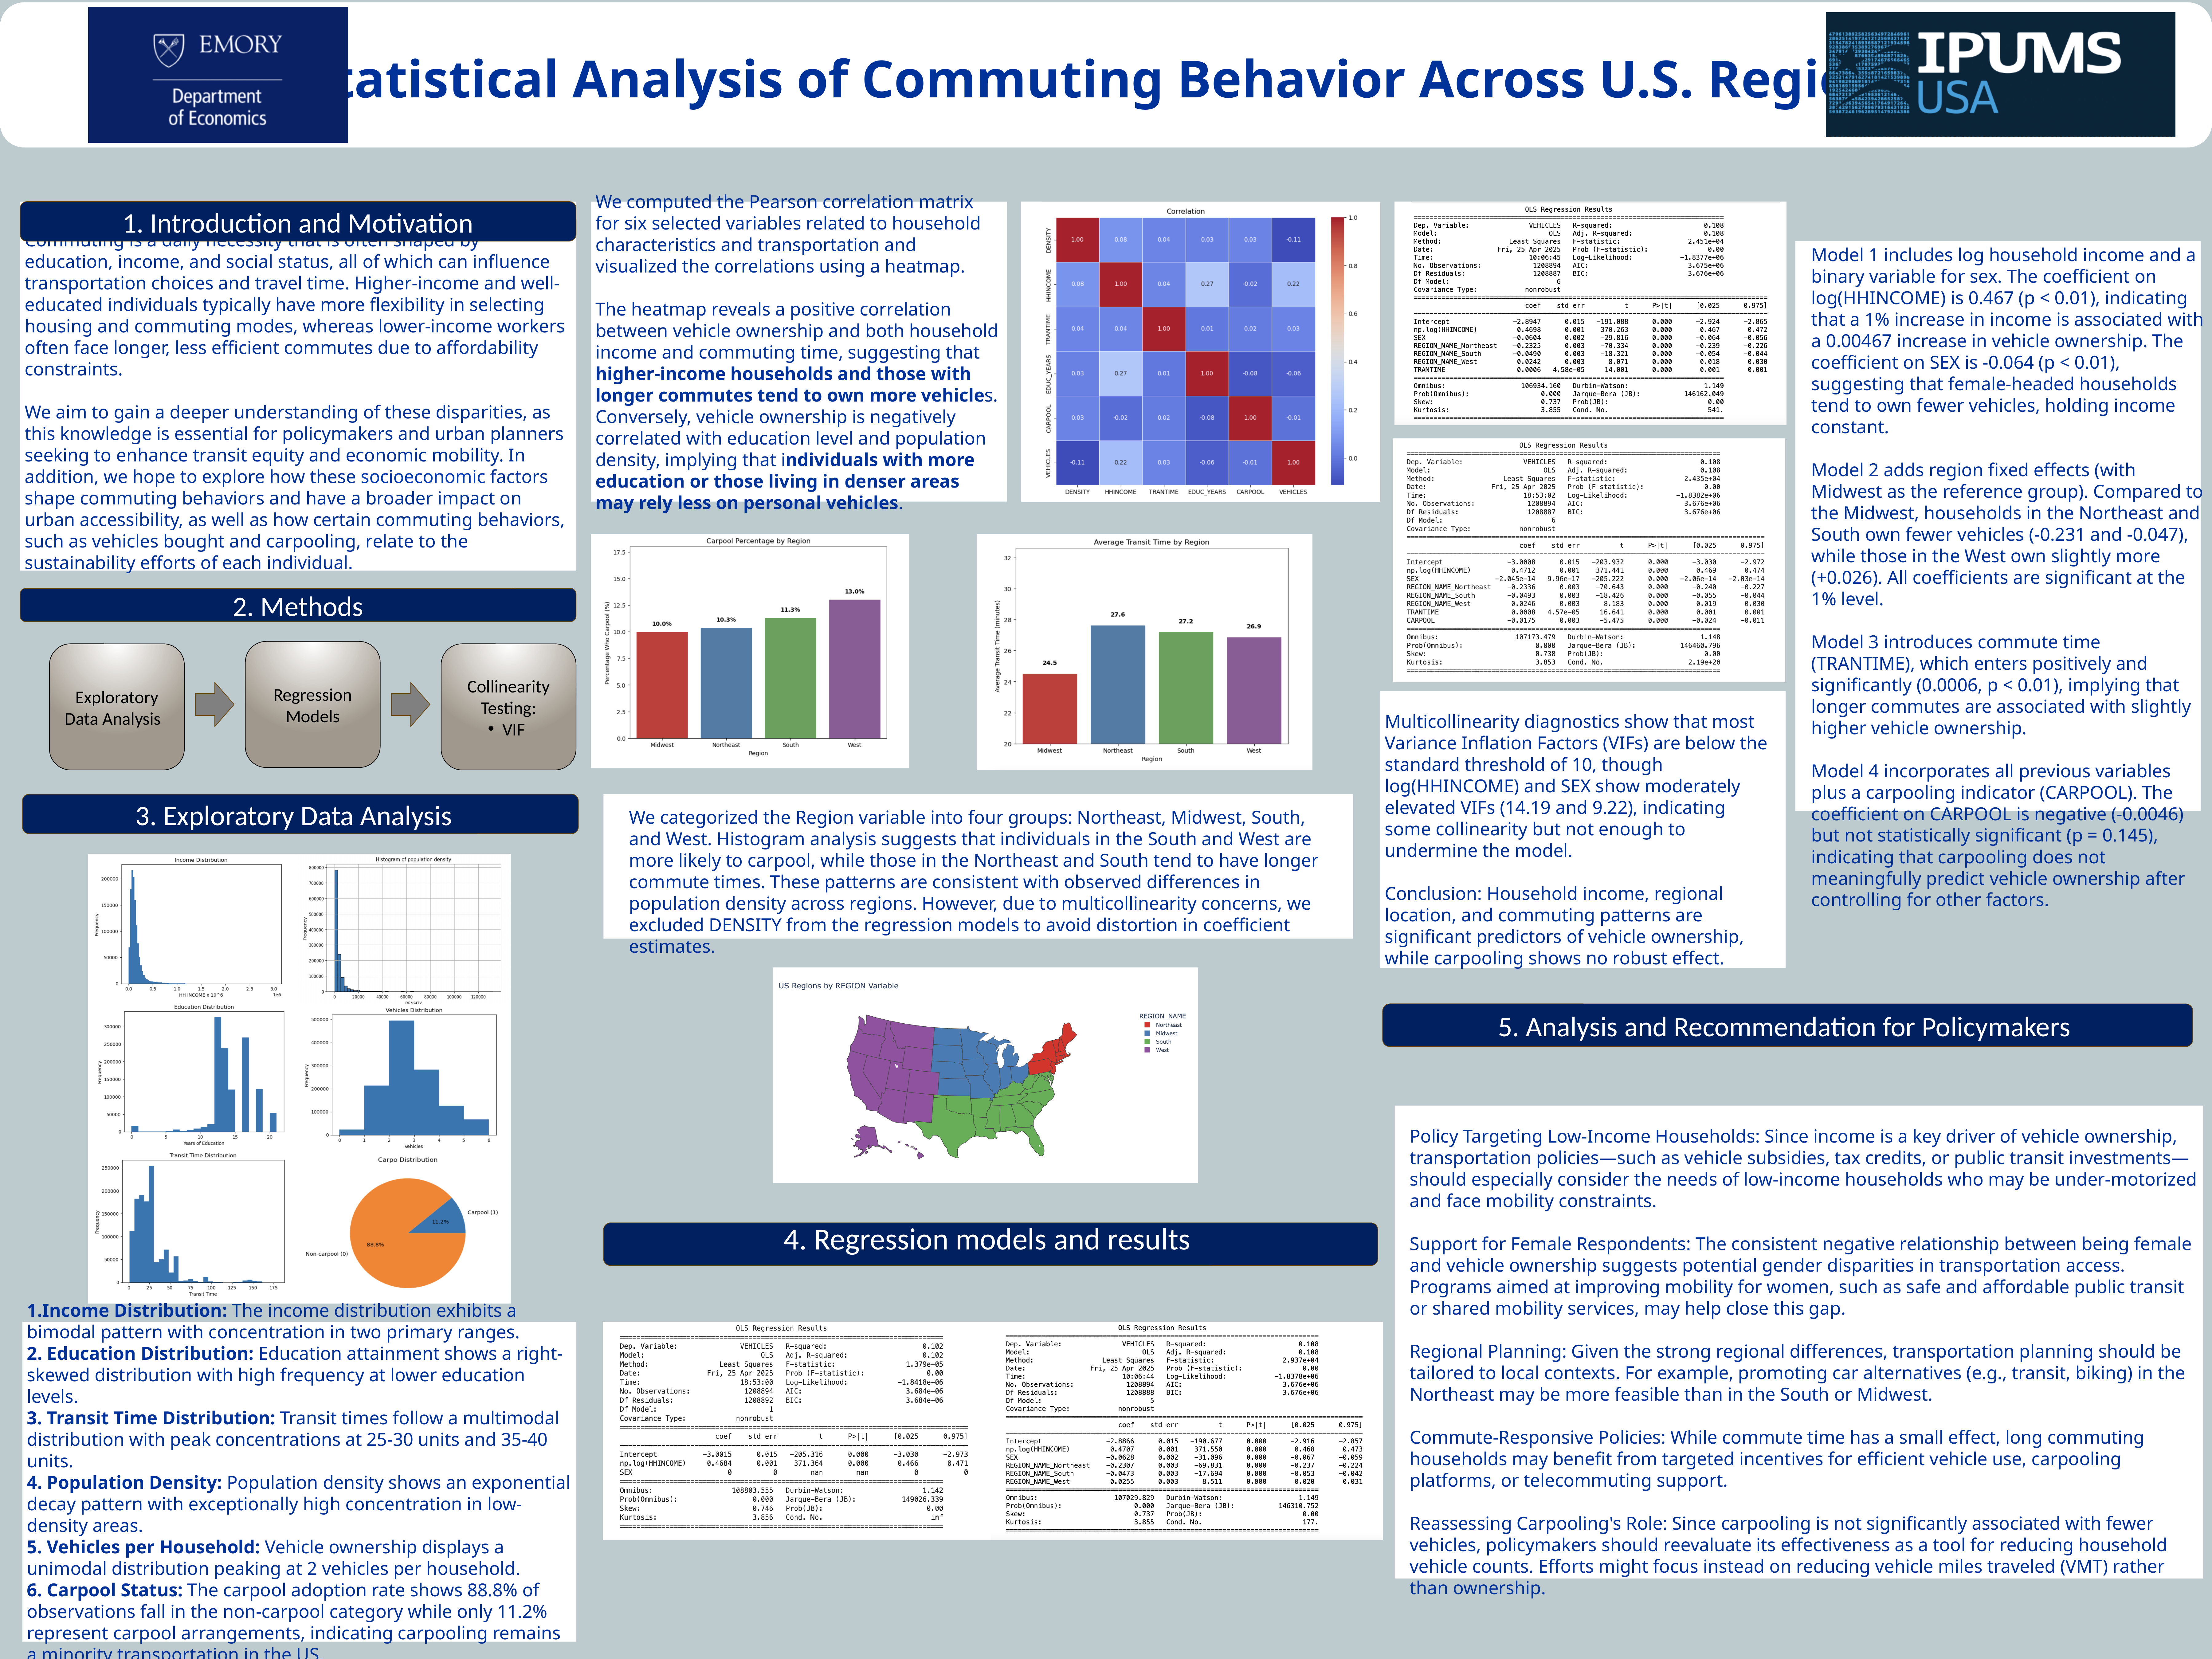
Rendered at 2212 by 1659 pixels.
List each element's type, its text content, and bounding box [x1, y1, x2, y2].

picture [88, 854, 511, 1304]
text_box [391, 682, 430, 727]
text_box [1380, 691, 1786, 968]
text_box We categorized the Region variable into four groups: Northeast, Midwest, South, and West. Histogram analysis suggests that individuals in the South and West are more likely to carpool, while those in the Northeast and South tend to have longer commute times. These patterns are consistent with observed differences in population density across regions. However, due to multicollinearity concerns, we excluded DENSITY from the regression models to avoid distortion in coefficient estimates. [624, 803, 1346, 959]
picture [977, 534, 1312, 770]
picture [591, 534, 909, 768]
text_box 1.Income Distribution: The income distribution exhibits a bimodal pattern with concentration in two primary ranges. 2. Education Distribution: Education attainment shows a right-skewed distribution with high frequency at lower education levels. 3. Transit Time Distribution: Transit times follow a multimodal distribution with peak concentrations at 25-30 units and 35-40 units. 4. Population Density: Population density shows an exponential decay pattern with exceptionally high concentration in low-density areas. 5. Vehicles per Household: Vehicle ownership displays a unimodal distribution peaking at 2 vehicles per household. 6. Carpool Status: The carpool adoption rate shows 88.8% of observations fall in the non-carpool category while only 11.2% represent carpool arrangements, indicating carpooling remains a minority transportation in the US. [22, 1322, 576, 1642]
picture [1021, 202, 1380, 502]
text_box [195, 682, 234, 727]
text_box Statistical Analysis of Commuting Behavior Across U.S. Regions [0, 2, 2212, 148]
text_box 4. Regression models and results [603, 1222, 1378, 1266]
picture [1826, 12, 2175, 137]
text_box 2. Methods [20, 588, 577, 622]
text_box Exploratory Data Analysis [49, 643, 185, 771]
text_box Multicollinearity diagnostics show that most Variance Inflation Factors (VIFs) are below the standard threshold of 10, though log(HHINCOME) and SEX show moderately elevated VIFs (14.19 and 9.22), indicating some collinearity but not enough to undermine the model. Conclusion: Household income, regional location, and commuting patterns are significant predictors of vehicle ownership, while carpooling shows no robust effect. [1380, 708, 1781, 971]
text_box [1394, 1105, 2204, 1579]
text_box [603, 794, 1353, 939]
picture [773, 967, 1198, 1183]
text_box Regression Models [245, 641, 381, 768]
text_box Policy Targeting Low-Income Households: Since income is a key driver of vehicle ownership, transportation policies—such as vehicle subsidies, tax credits, or public transit investments—should especially consider the needs of low-income households who may be under-motorized and face mobility constraints. Support for Female Respondents: The consistent negative relationship between being female and vehicle ownership suggests potential gender disparities in transportation access. Programs aimed at improving mobility for women, such as safe and affordable public transit or shared mobility services, may help close this gap. Regional Planning: Given the strong regional differences, transportation planning should be tailored to local contexts. For example, promoting car alternatives (e.g., transit, biking) in the Northeast may be more feasible than in the South or Midwest. Commute-Responsive Policies: While commute time has a small effect, long commuting households may benefit from targeted incentives for efficient vehicle use, carpooling platforms, or telecommuting support. Reassessing Carpooling's Role: Since carpooling is not significantly associated with fewer vehicles, policymakers should reevaluate its effectiveness as a tool for reducing household vehicle counts. Efforts might focus instead on reducing vehicle miles traveled (VMT) rather than ownership. [1405, 1122, 2203, 1622]
picture [1394, 202, 1786, 425]
text_box Commuting is a daily necessity that is often shaped by education, income, and social status, all of which can influence transportation choices and travel time. Higher-income and well-educated individuals typically have more flexibility in selecting housing and commuting modes, whereas lower-income workers often face longer, less efficient commutes due to affordability constraints. We aim to gain a deeper understanding of these disparities, as this knowledge is essential for policymakers and urban planners seeking to enhance transit equity and economic mobility. In addition, we hope to explore how these socioeconomic factors shape commuting behaviors and have a broader impact on urban accessibility, as well as how certain commuting behaviors, such as vehicles bought and carpooling, relate to the sustainability efforts of each individual. [20, 237, 576, 571]
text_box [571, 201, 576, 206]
text_box Model 1 includes log household income and a binary variable for sex. The coefficient on log(HHINCOME) is 0.467 (p < 0.01), indicating that a 1% increase in income is associated with a 0.00467 increase in vehicle ownership. The coefficient on SEX is -0.064 (p < 0.01), suggesting that female-headed households tend to own fewer vehicles, holding income constant. Model 2 adds region fixed effects (with Midwest as the reference group). Compared to the Midwest, households in the Northeast and South own fewer vehicles (-0.231 and -0.047), while those in the West own slightly more (+0.026). All coefficients are significant at the 1% level. Model 3 introduces commute time (TRANTIME), which enters positively and significantly (0.0006, p < 0.01), implying that longer commutes are associated with slightly higher vehicle ownership. Model 4 incorporates all previous variables plus a carpooling indicator (CARPOOL). The coefficient on CARPOOL is negative (-0.0046) but not statistically significant (p = 0.145), indicating that carpooling does not meaningfully predict vehicle ownership after controlling for other factors. [1807, 241, 2212, 912]
text_box We computed the Pearson correlation matrix for six selected variables related to household characteristics and transportation and visualized the correlations using a heatmap. The heatmap reveals a positive correlation between vehicle ownership and both household income and commuting time, suggesting that higher-income households and those with longer commutes tend to own more vehicles. Conversely, vehicle ownership is negatively correlated with education level and population density, implying that individuals with more education or those living in denser areas may rely less on personal vehicles. [590, 201, 1007, 502]
text_box 1. Introduction and Motivation [20, 201, 577, 241]
text_box Collinearity Testing: VIF [441, 643, 577, 771]
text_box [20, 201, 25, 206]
text_box 5. Analysis and Recommendation for Policymakers [1382, 1003, 2193, 1047]
text_box [1795, 241, 1807, 811]
picture [603, 1322, 1383, 1540]
text_box 3. Exploratory Data Analysis [22, 794, 579, 834]
picture [1393, 438, 1785, 683]
picture [88, 7, 348, 143]
